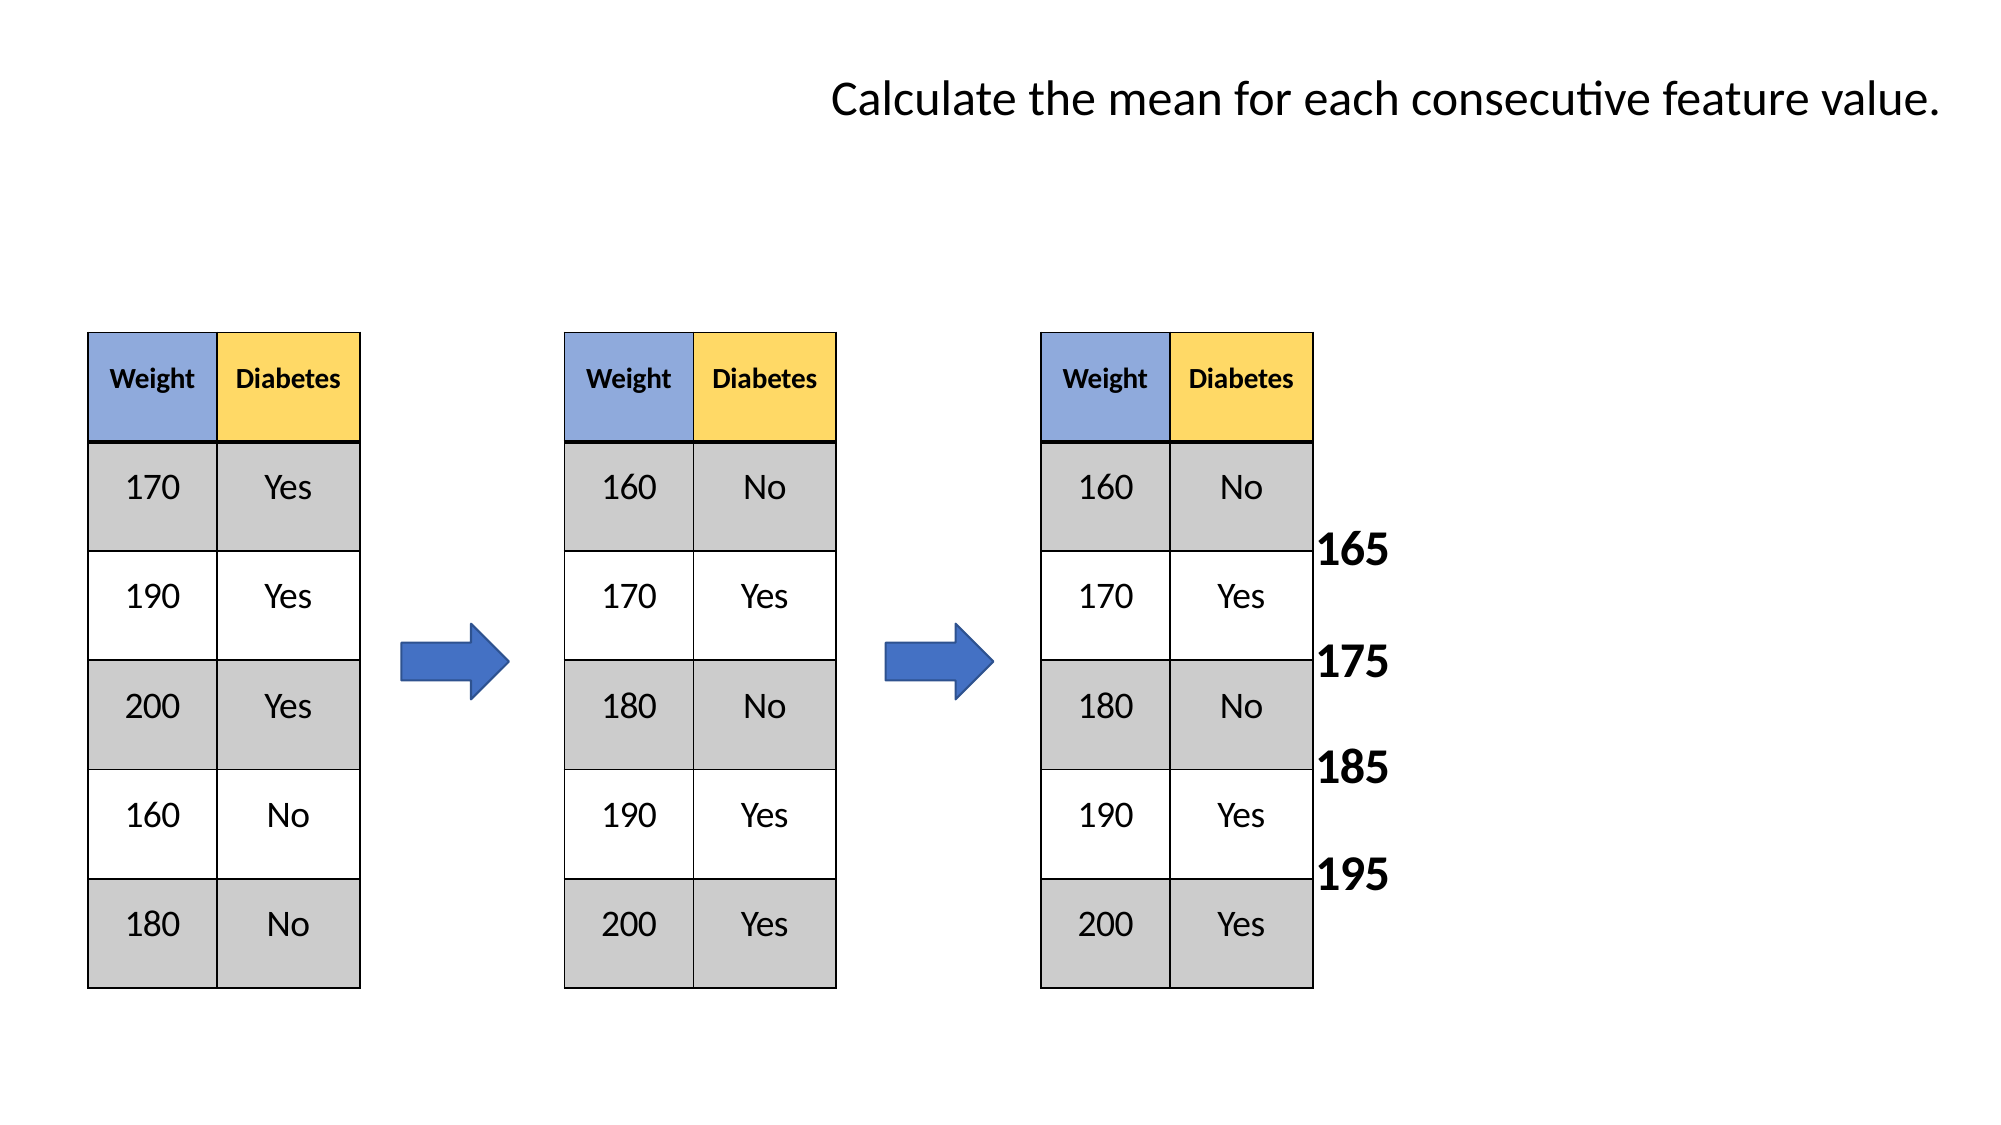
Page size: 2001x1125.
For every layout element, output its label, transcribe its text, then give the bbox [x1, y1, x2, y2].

table_cell No [1171, 661, 1312, 769]
table_cell 190 [1042, 770, 1169, 878]
table_header Weight [1042, 333, 1169, 440]
table_header Diabetes [694, 333, 835, 440]
table_cell 160 [89, 770, 216, 878]
table_cell Yes [218, 661, 359, 769]
table_cell 170 [565, 552, 693, 659]
table_cell Yes [694, 770, 835, 878]
table_header Diabetes [218, 333, 359, 440]
text_box 165 175 185 195 [1313, 513, 1394, 901]
table_cell 180 [565, 661, 693, 769]
table_cell Yes [218, 444, 359, 550]
table_cell No [218, 880, 359, 987]
table_cell 160 [565, 444, 693, 550]
title Calculate the mean for each consecutive feature value. [829, 63, 1944, 254]
table_cell Yes [218, 552, 359, 659]
table_cell No [694, 444, 835, 550]
table_cell 200 [1042, 880, 1169, 987]
table_cell No [218, 770, 359, 878]
table_cell 180 [89, 880, 216, 987]
table_cell 190 [89, 552, 216, 659]
table_cell Yes [1171, 552, 1312, 659]
table_header Weight [89, 333, 216, 440]
table_cell 200 [89, 661, 216, 769]
table_cell Yes [1171, 770, 1312, 878]
table_cell Yes [1171, 880, 1312, 987]
table_header Diabetes [1171, 333, 1312, 440]
table_cell Yes [694, 880, 835, 987]
table_cell 190 [565, 770, 693, 878]
table_cell 160 [1042, 444, 1169, 550]
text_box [884, 622, 995, 701]
table_cell No [1171, 444, 1312, 550]
table_cell Yes [694, 552, 835, 659]
table_cell No [694, 661, 835, 769]
table_cell 180 [1042, 661, 1169, 769]
table_cell 170 [1042, 552, 1169, 659]
table_cell 200 [565, 880, 693, 987]
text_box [400, 622, 511, 701]
table_cell 170 [89, 444, 216, 550]
table_header Weight [565, 333, 693, 440]
